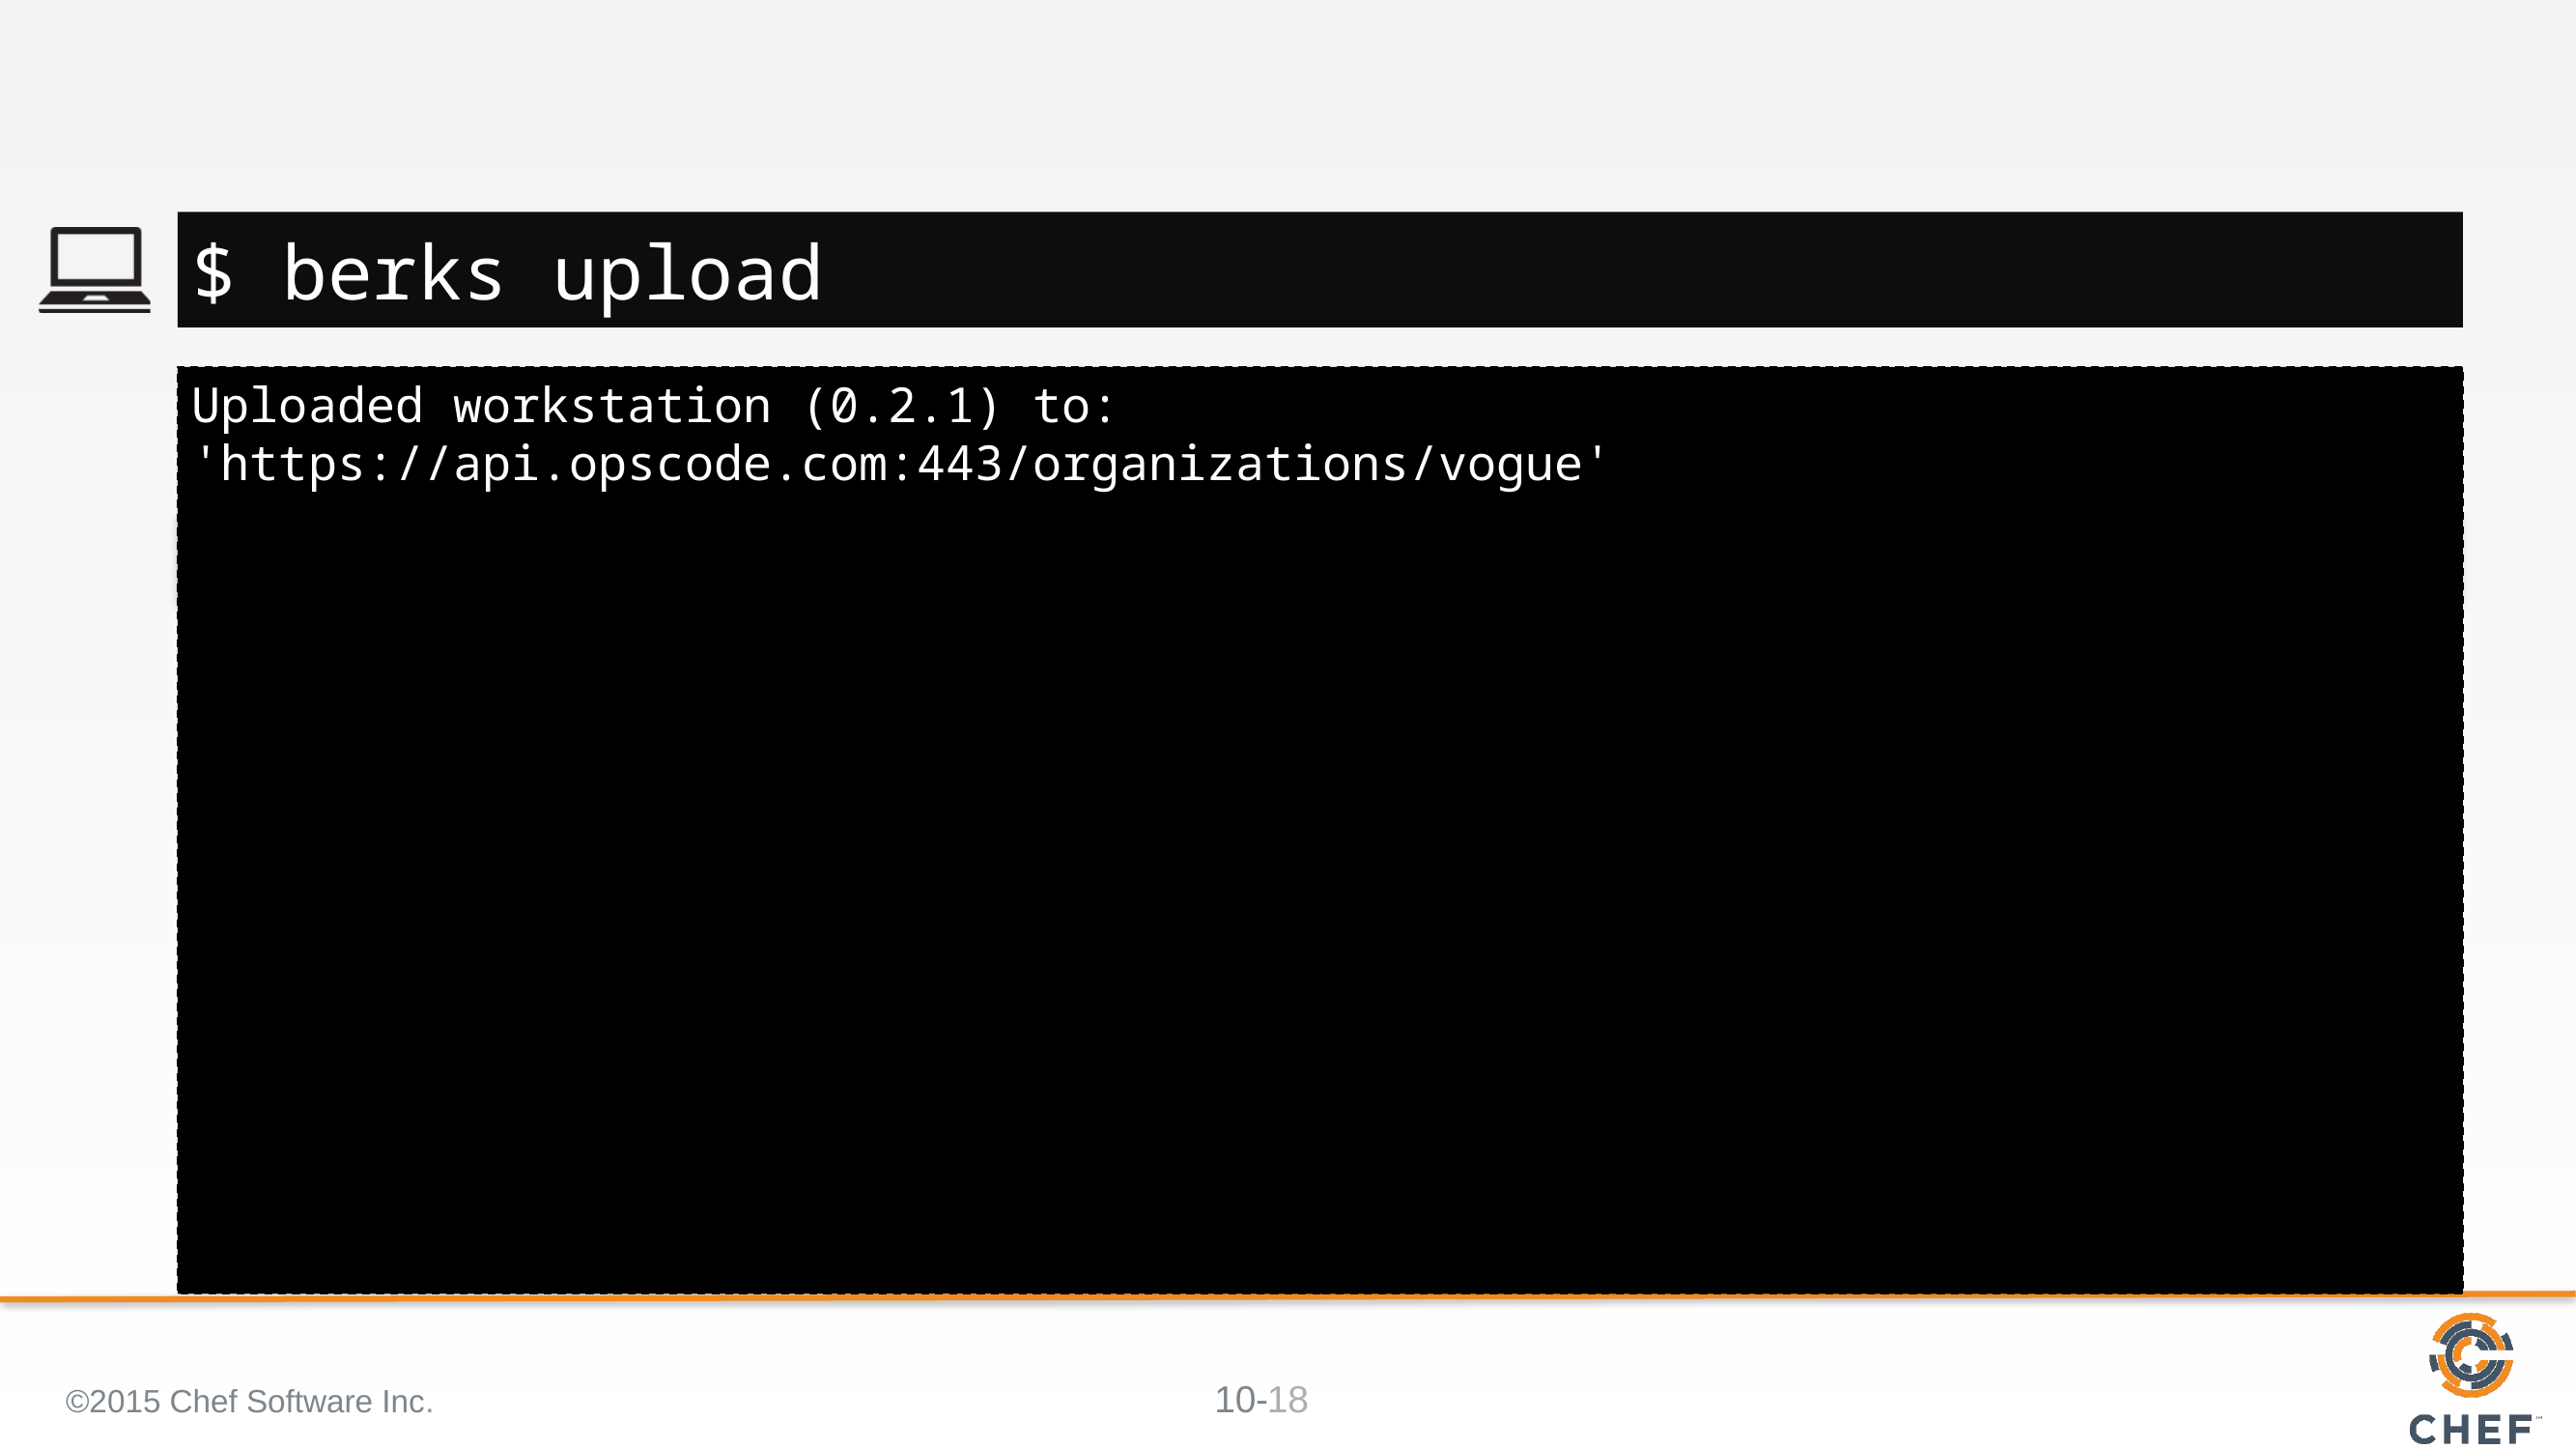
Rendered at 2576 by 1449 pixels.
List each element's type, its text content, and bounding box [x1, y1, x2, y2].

list $ berks upload [177, 212, 2463, 327]
picture [2399, 1297, 2550, 1449]
slide_number 18 [998, 1359, 1578, 1437]
list Uploaded workstation (0.2.1) to: 'https://api.opscode.com:443/organizations/vogue' [177, 366, 2464, 1294]
footer ©2015 Chef Software Inc. [51, 1359, 952, 1440]
